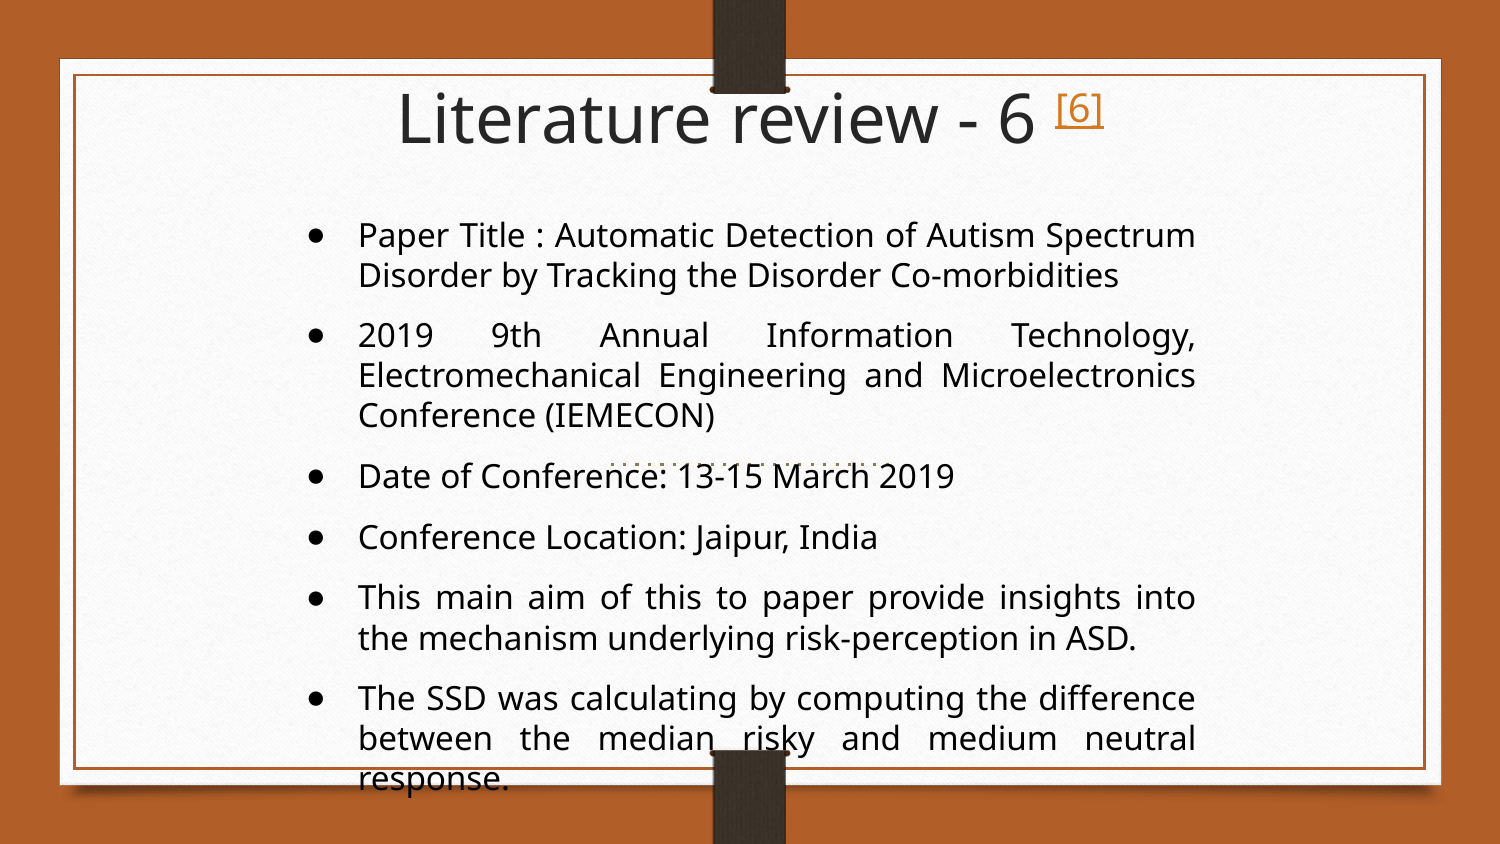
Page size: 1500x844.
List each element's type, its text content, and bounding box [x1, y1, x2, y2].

picture [712, 0, 1500, 844]
title Literature review - 6 [6] [235, 68, 1266, 164]
subtitle Paper Title : Automatic Detection of Autism Spectrum Disorder by Tracking the Disorder Co-morbidities 2019 9th Annual Information Technology, Electromechanical Engineering and Microelectronics Conference (IEMECON) Date of Conference: 13-15 March 2019 Conference Location: Jaipur, India This main aim of this to paper provide insights into the mechanism underlying risk-perception in ASD. The SSD was calculating by computing the difference between the median risky and medium neutral response. [267, 198, 1213, 789]
picture [76, 76, 1423, 767]
picture [0, 0, 711, 844]
